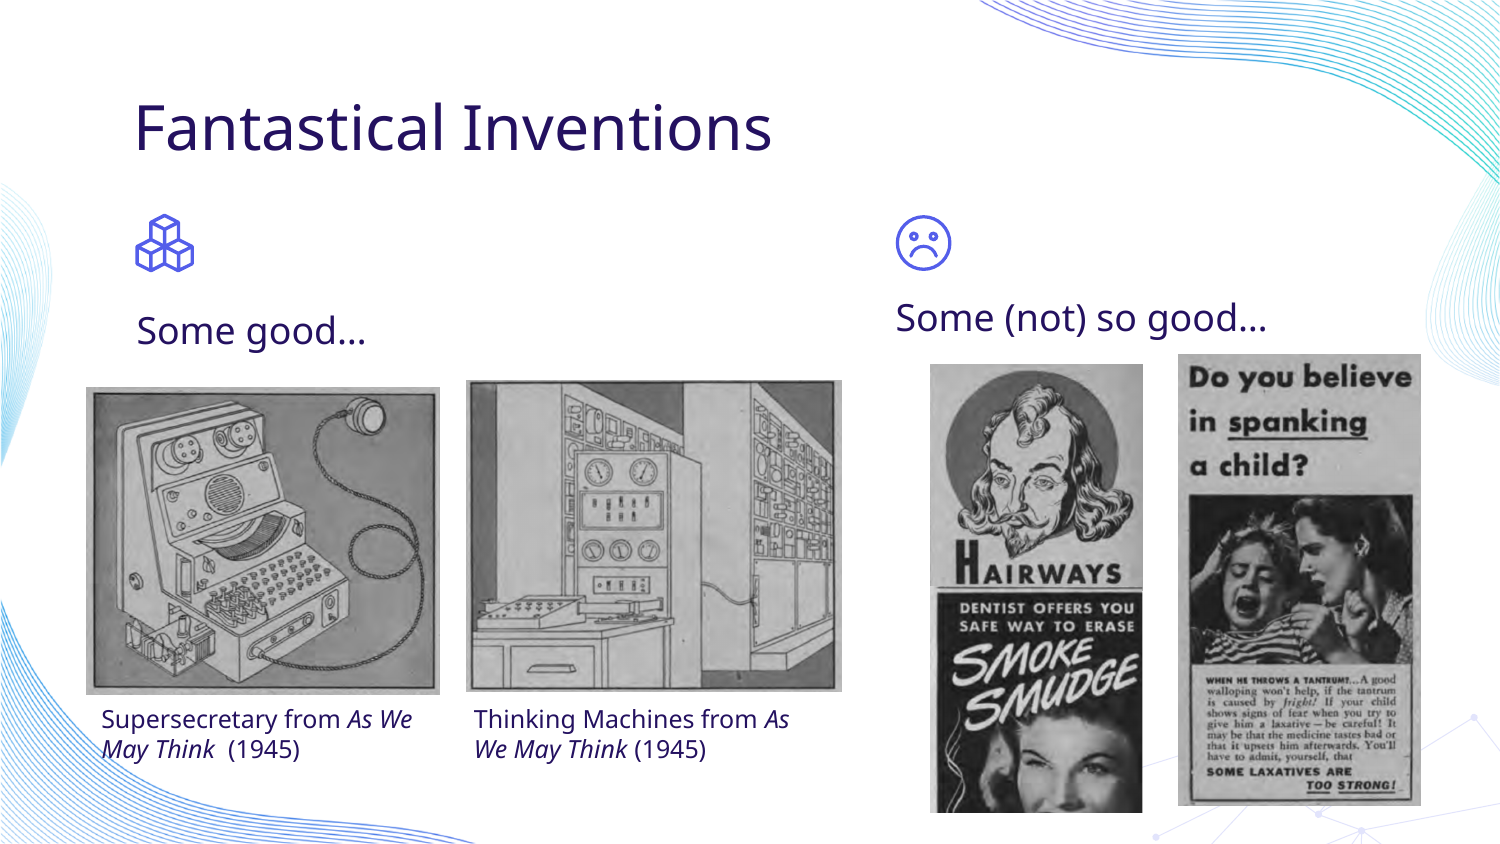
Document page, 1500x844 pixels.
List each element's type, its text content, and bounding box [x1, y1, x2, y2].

text_box [135, 213, 194, 273]
subtitle Some (not) so good… [880, 280, 1307, 355]
text_box Thinking Machines from As We May Think (1945) [458, 688, 812, 762]
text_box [895, 214, 952, 272]
title Fantastical Inventions [118, 72, 1382, 167]
text_box Supersecretary from As We May Think (1945) [86, 701, 440, 762]
picture [1, 152, 842, 843]
subtitle Some good… [121, 293, 520, 367]
picture [929, 1, 1499, 813]
